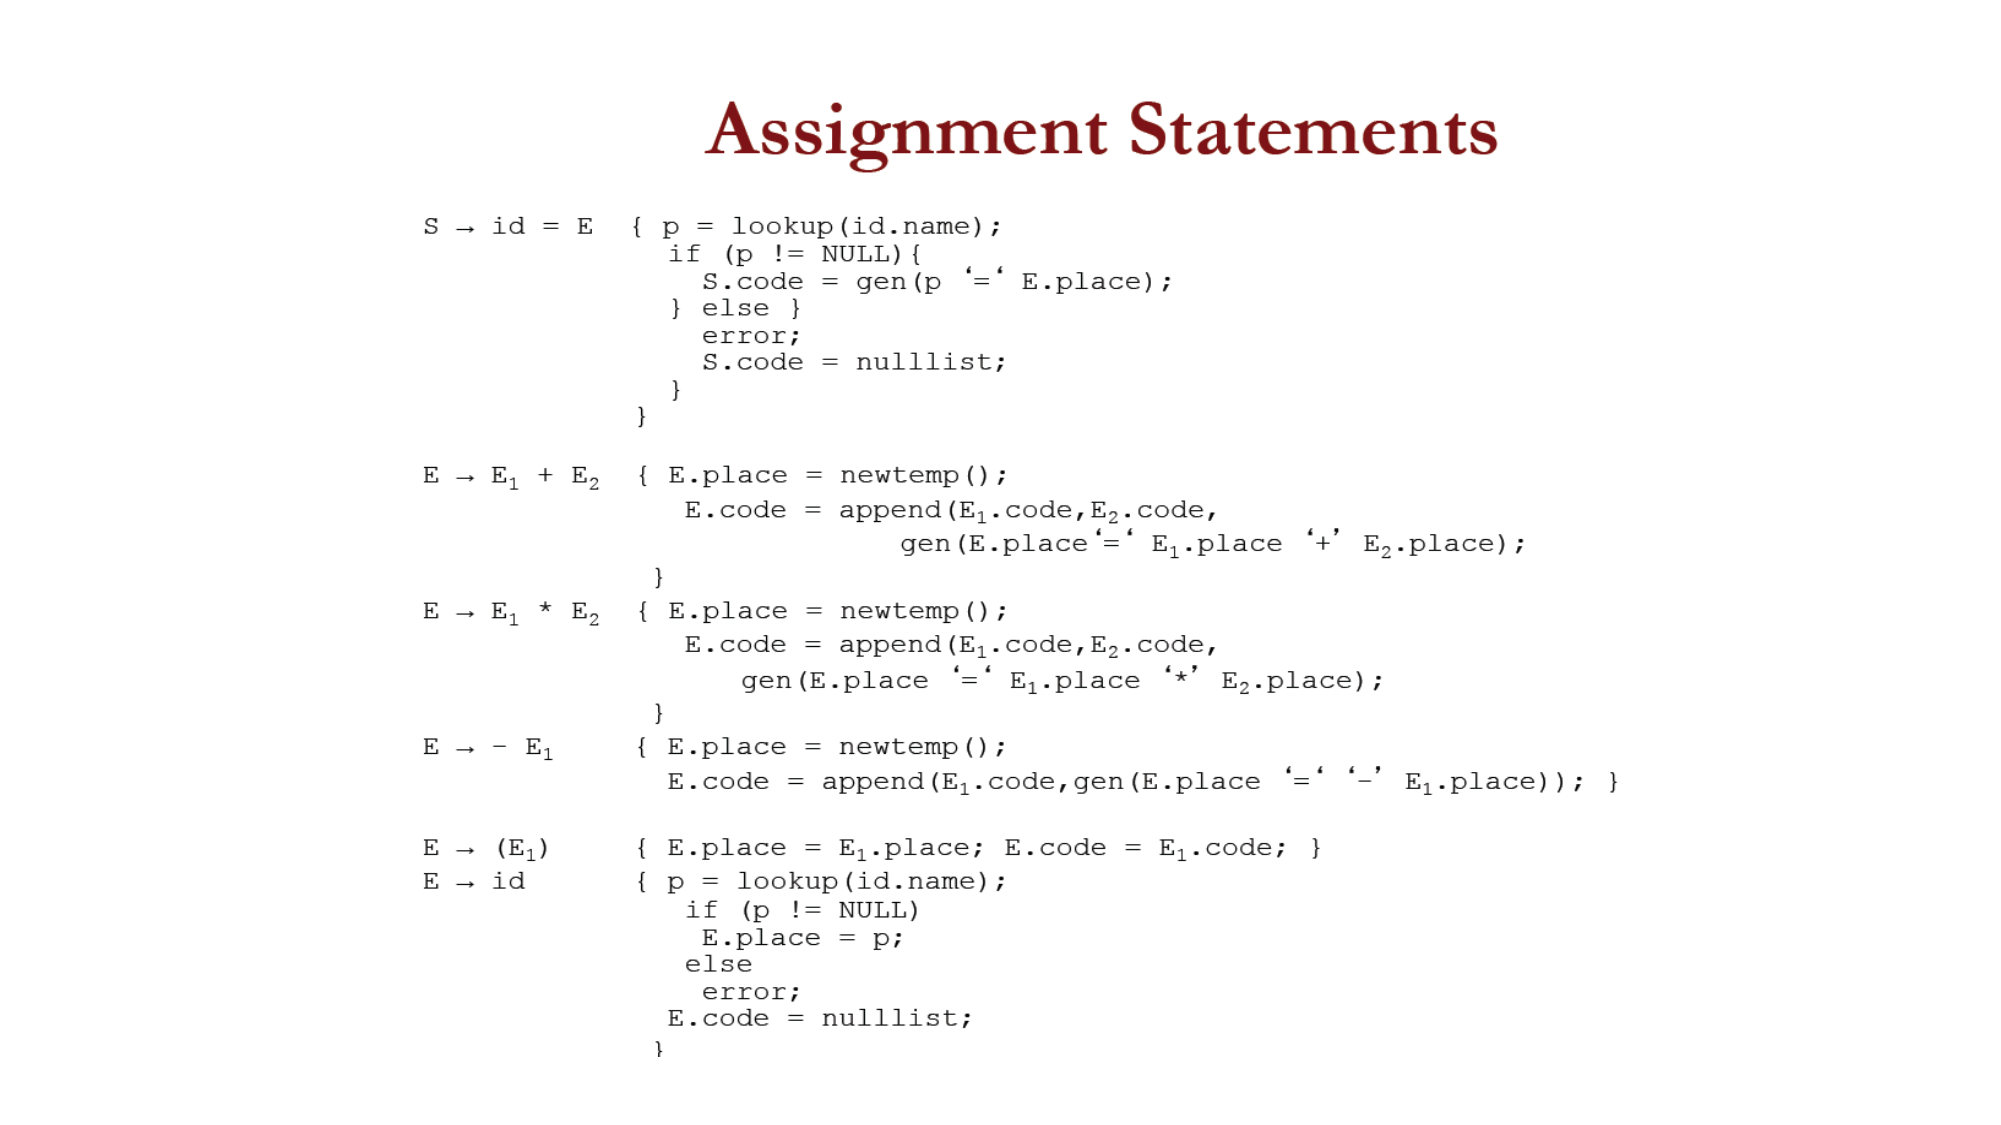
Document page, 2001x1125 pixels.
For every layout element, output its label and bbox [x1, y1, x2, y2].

list [391, 86, 1744, 1057]
